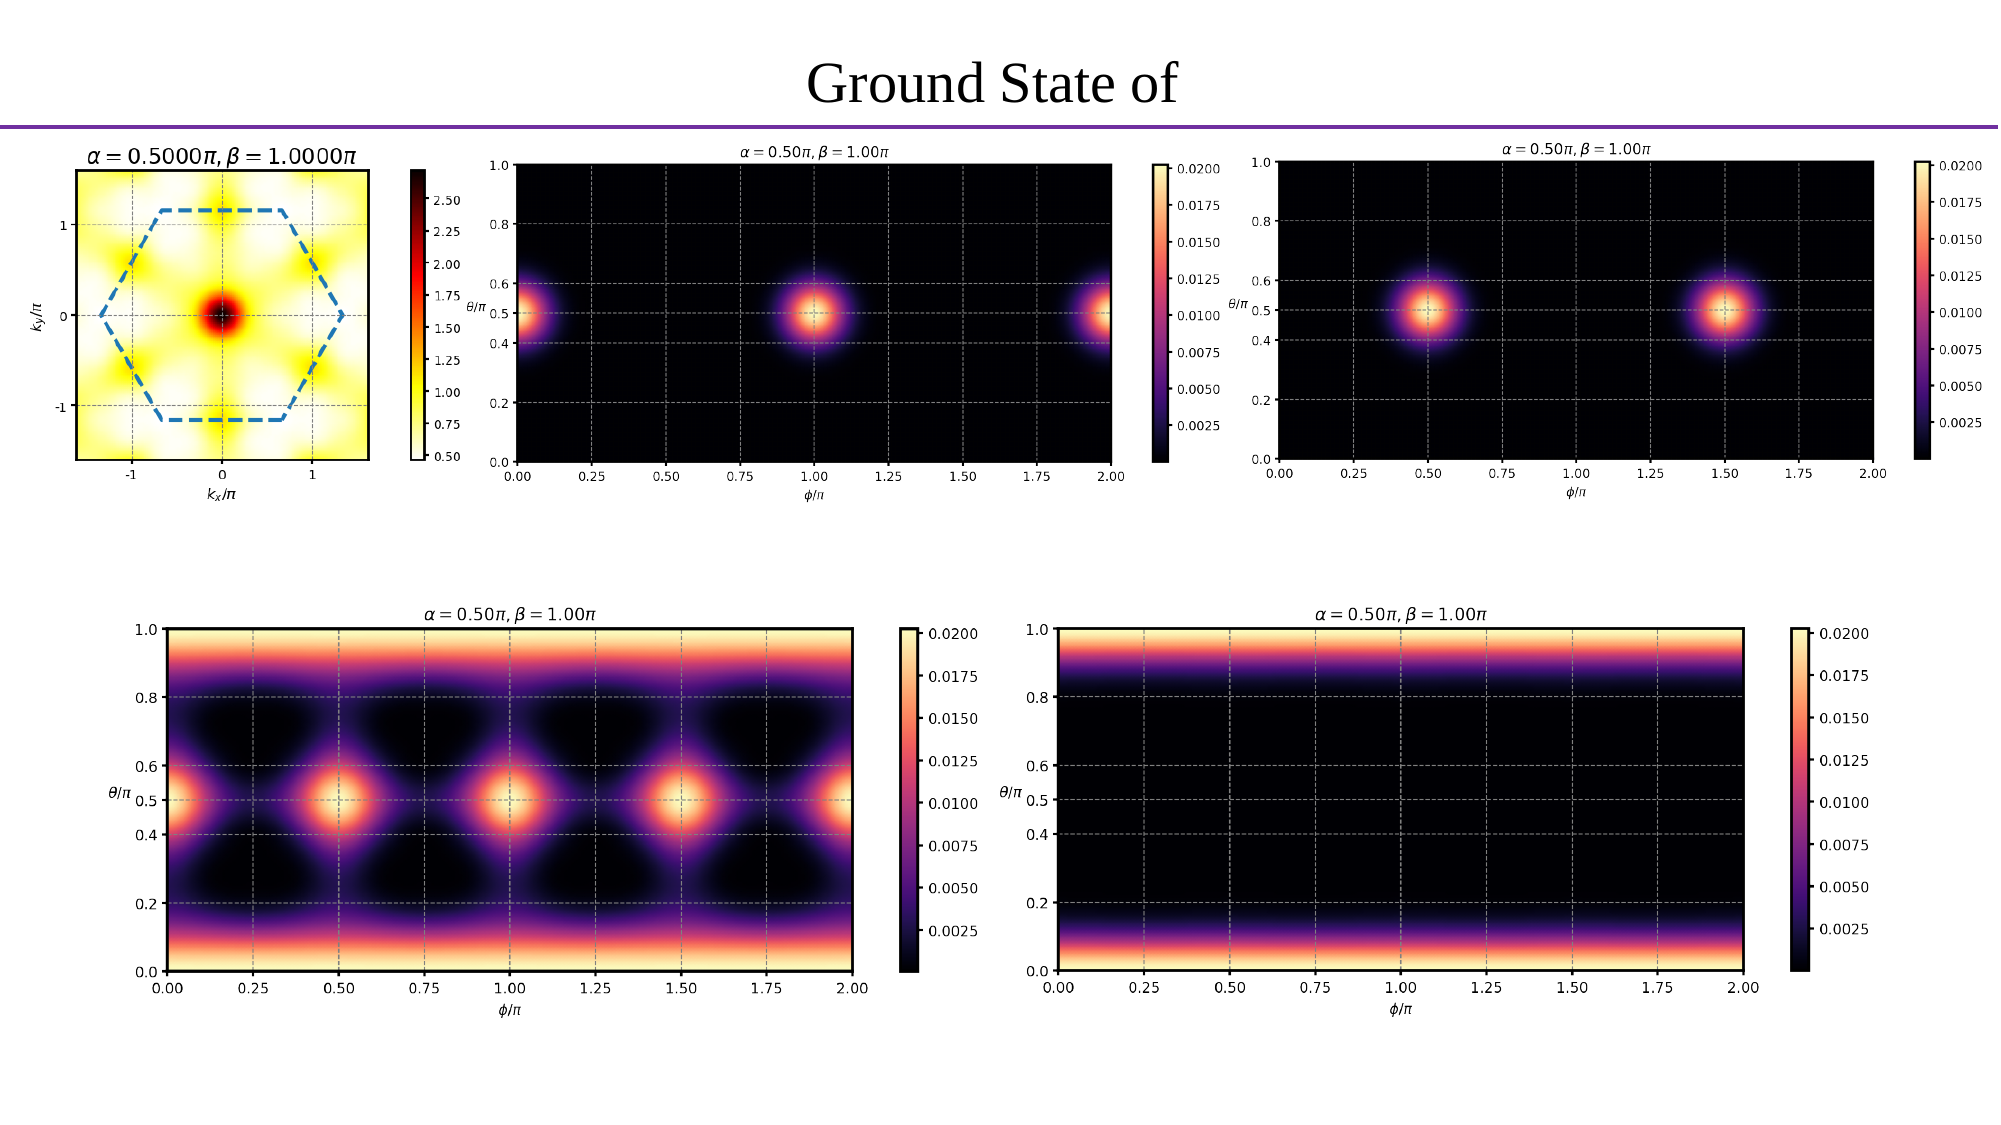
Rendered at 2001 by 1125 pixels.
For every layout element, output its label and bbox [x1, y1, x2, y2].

picture [63, 589, 1952, 1034]
picture [19, 128, 2000, 516]
